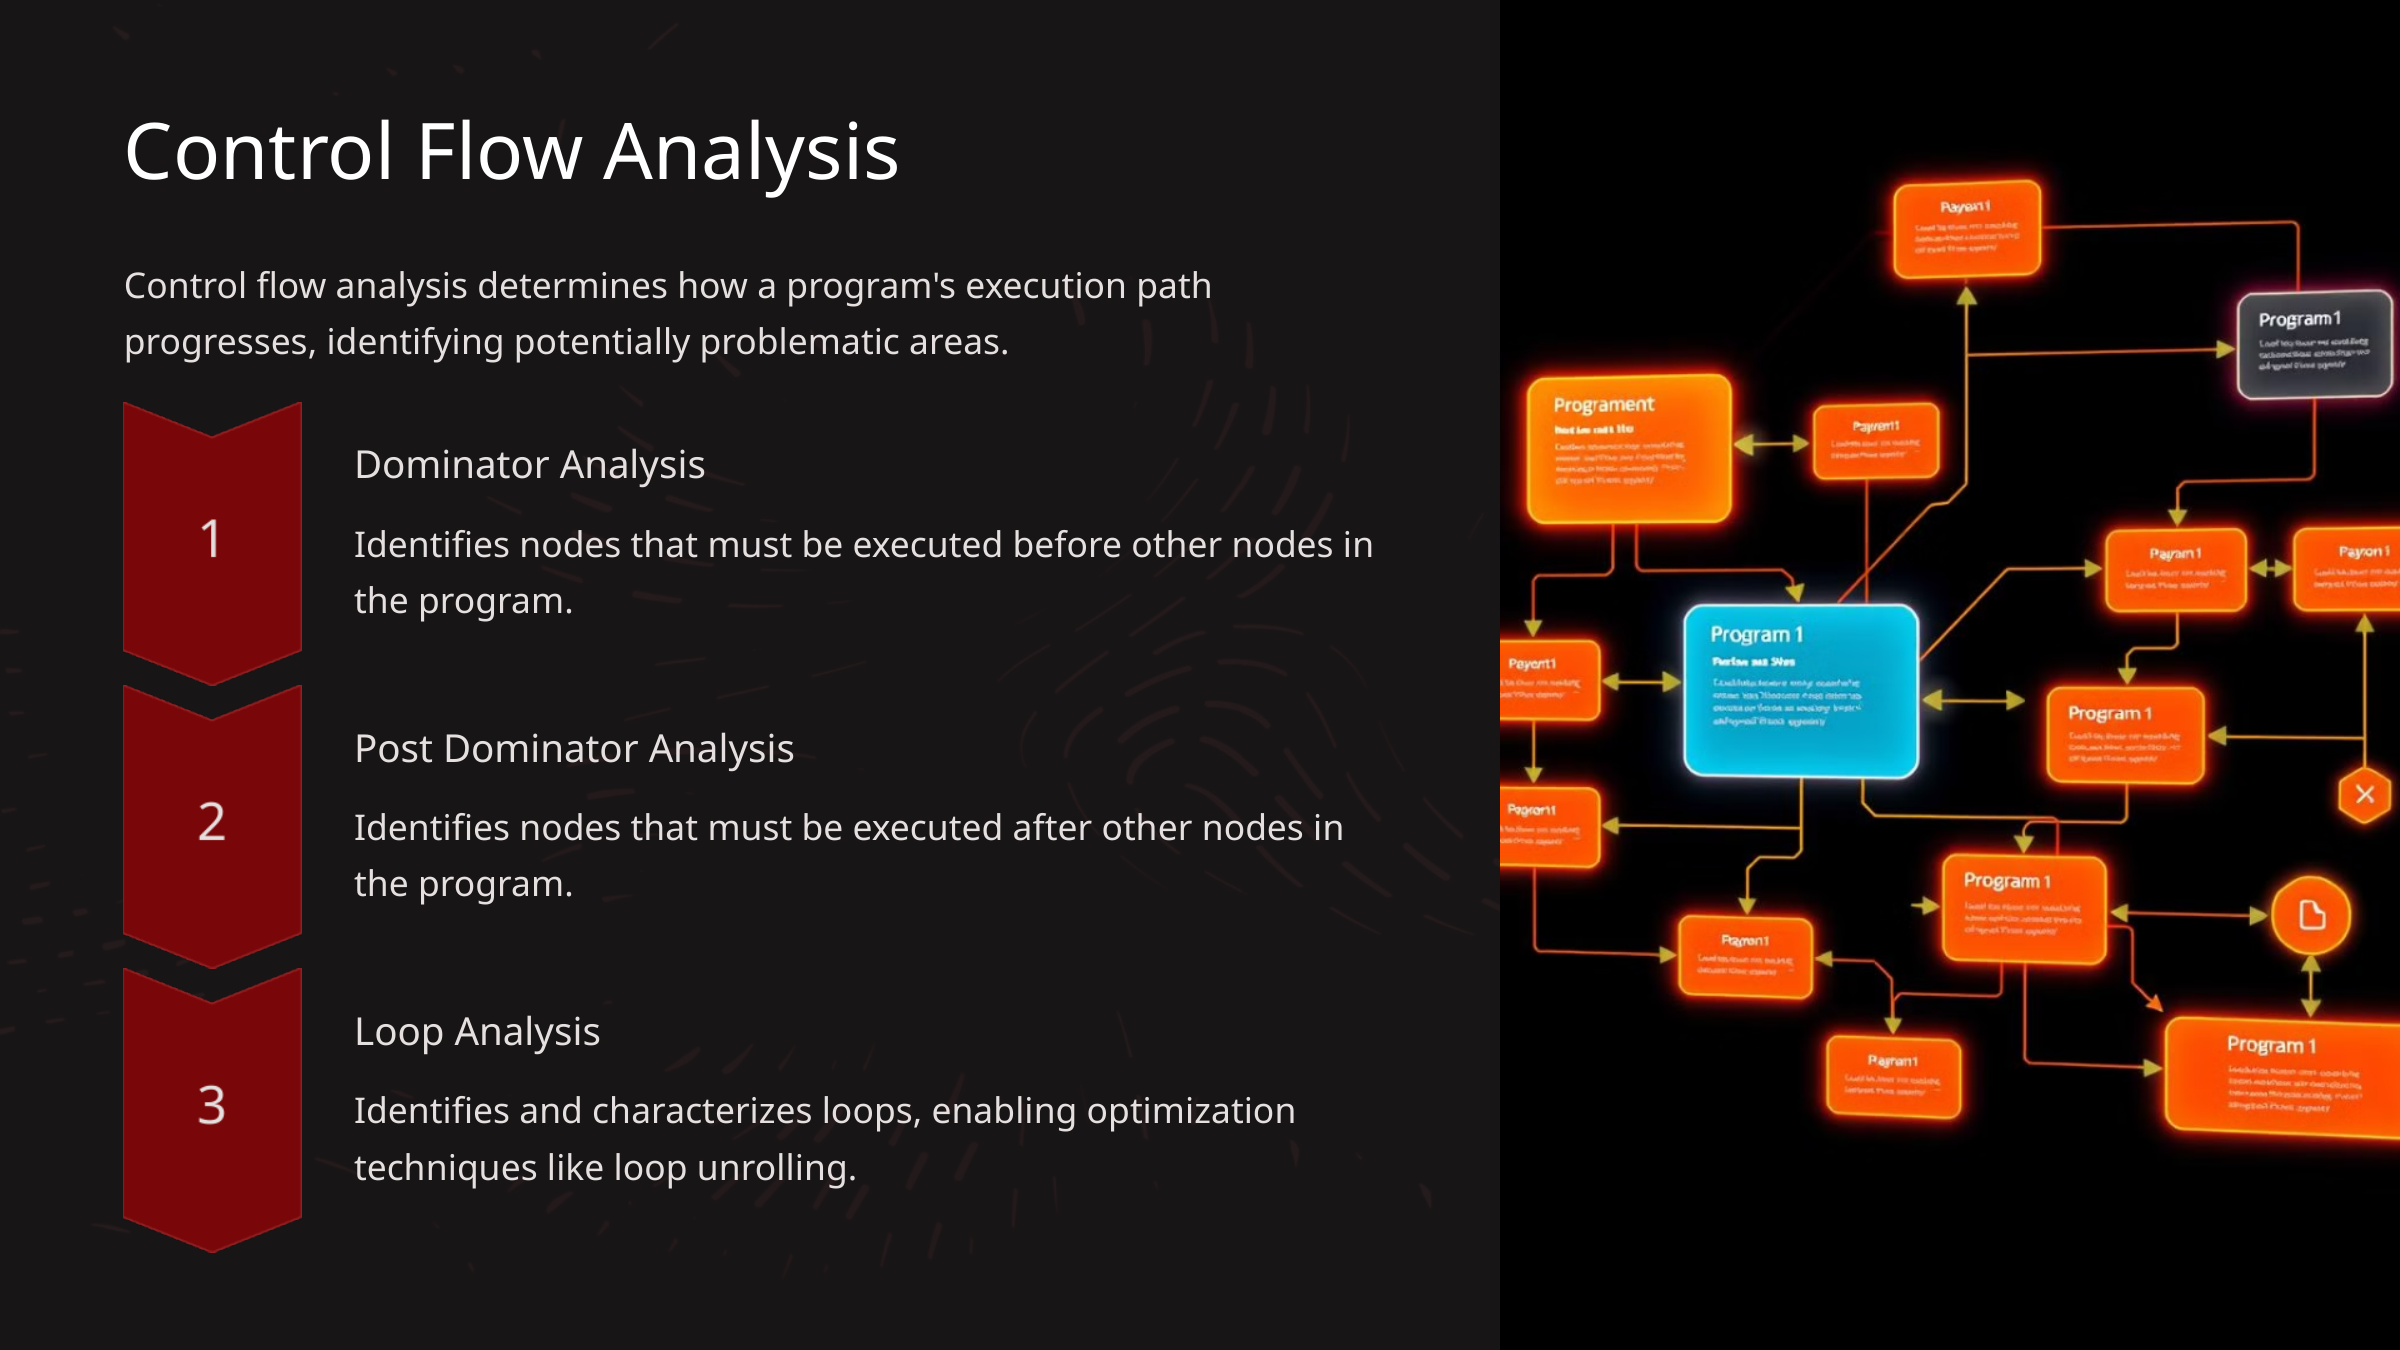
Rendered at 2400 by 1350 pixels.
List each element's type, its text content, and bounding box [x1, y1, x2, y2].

text_box Loop Analysis [354, 1004, 748, 1054]
text_box Dominator Analysis [354, 437, 748, 487]
picture [1499, 0, 2400, 1350]
text_box Control Flow Analysis [123, 97, 912, 196]
picture [123, 402, 302, 1253]
text_box Identifies nodes that must be executed after other nodes in the program. [354, 791, 1376, 905]
text_box Identifies and characterizes loops, enabling optimization techniques like loop unrolling. [354, 1074, 1376, 1189]
text_box Identifies nodes that must be executed before other nodes in the program. [354, 508, 1376, 622]
text_box Control flow analysis determines how a program's execution path progresses, identifying potentially problematic areas. [123, 248, 1376, 363]
text_box Post Dominator Analysis [354, 721, 770, 771]
